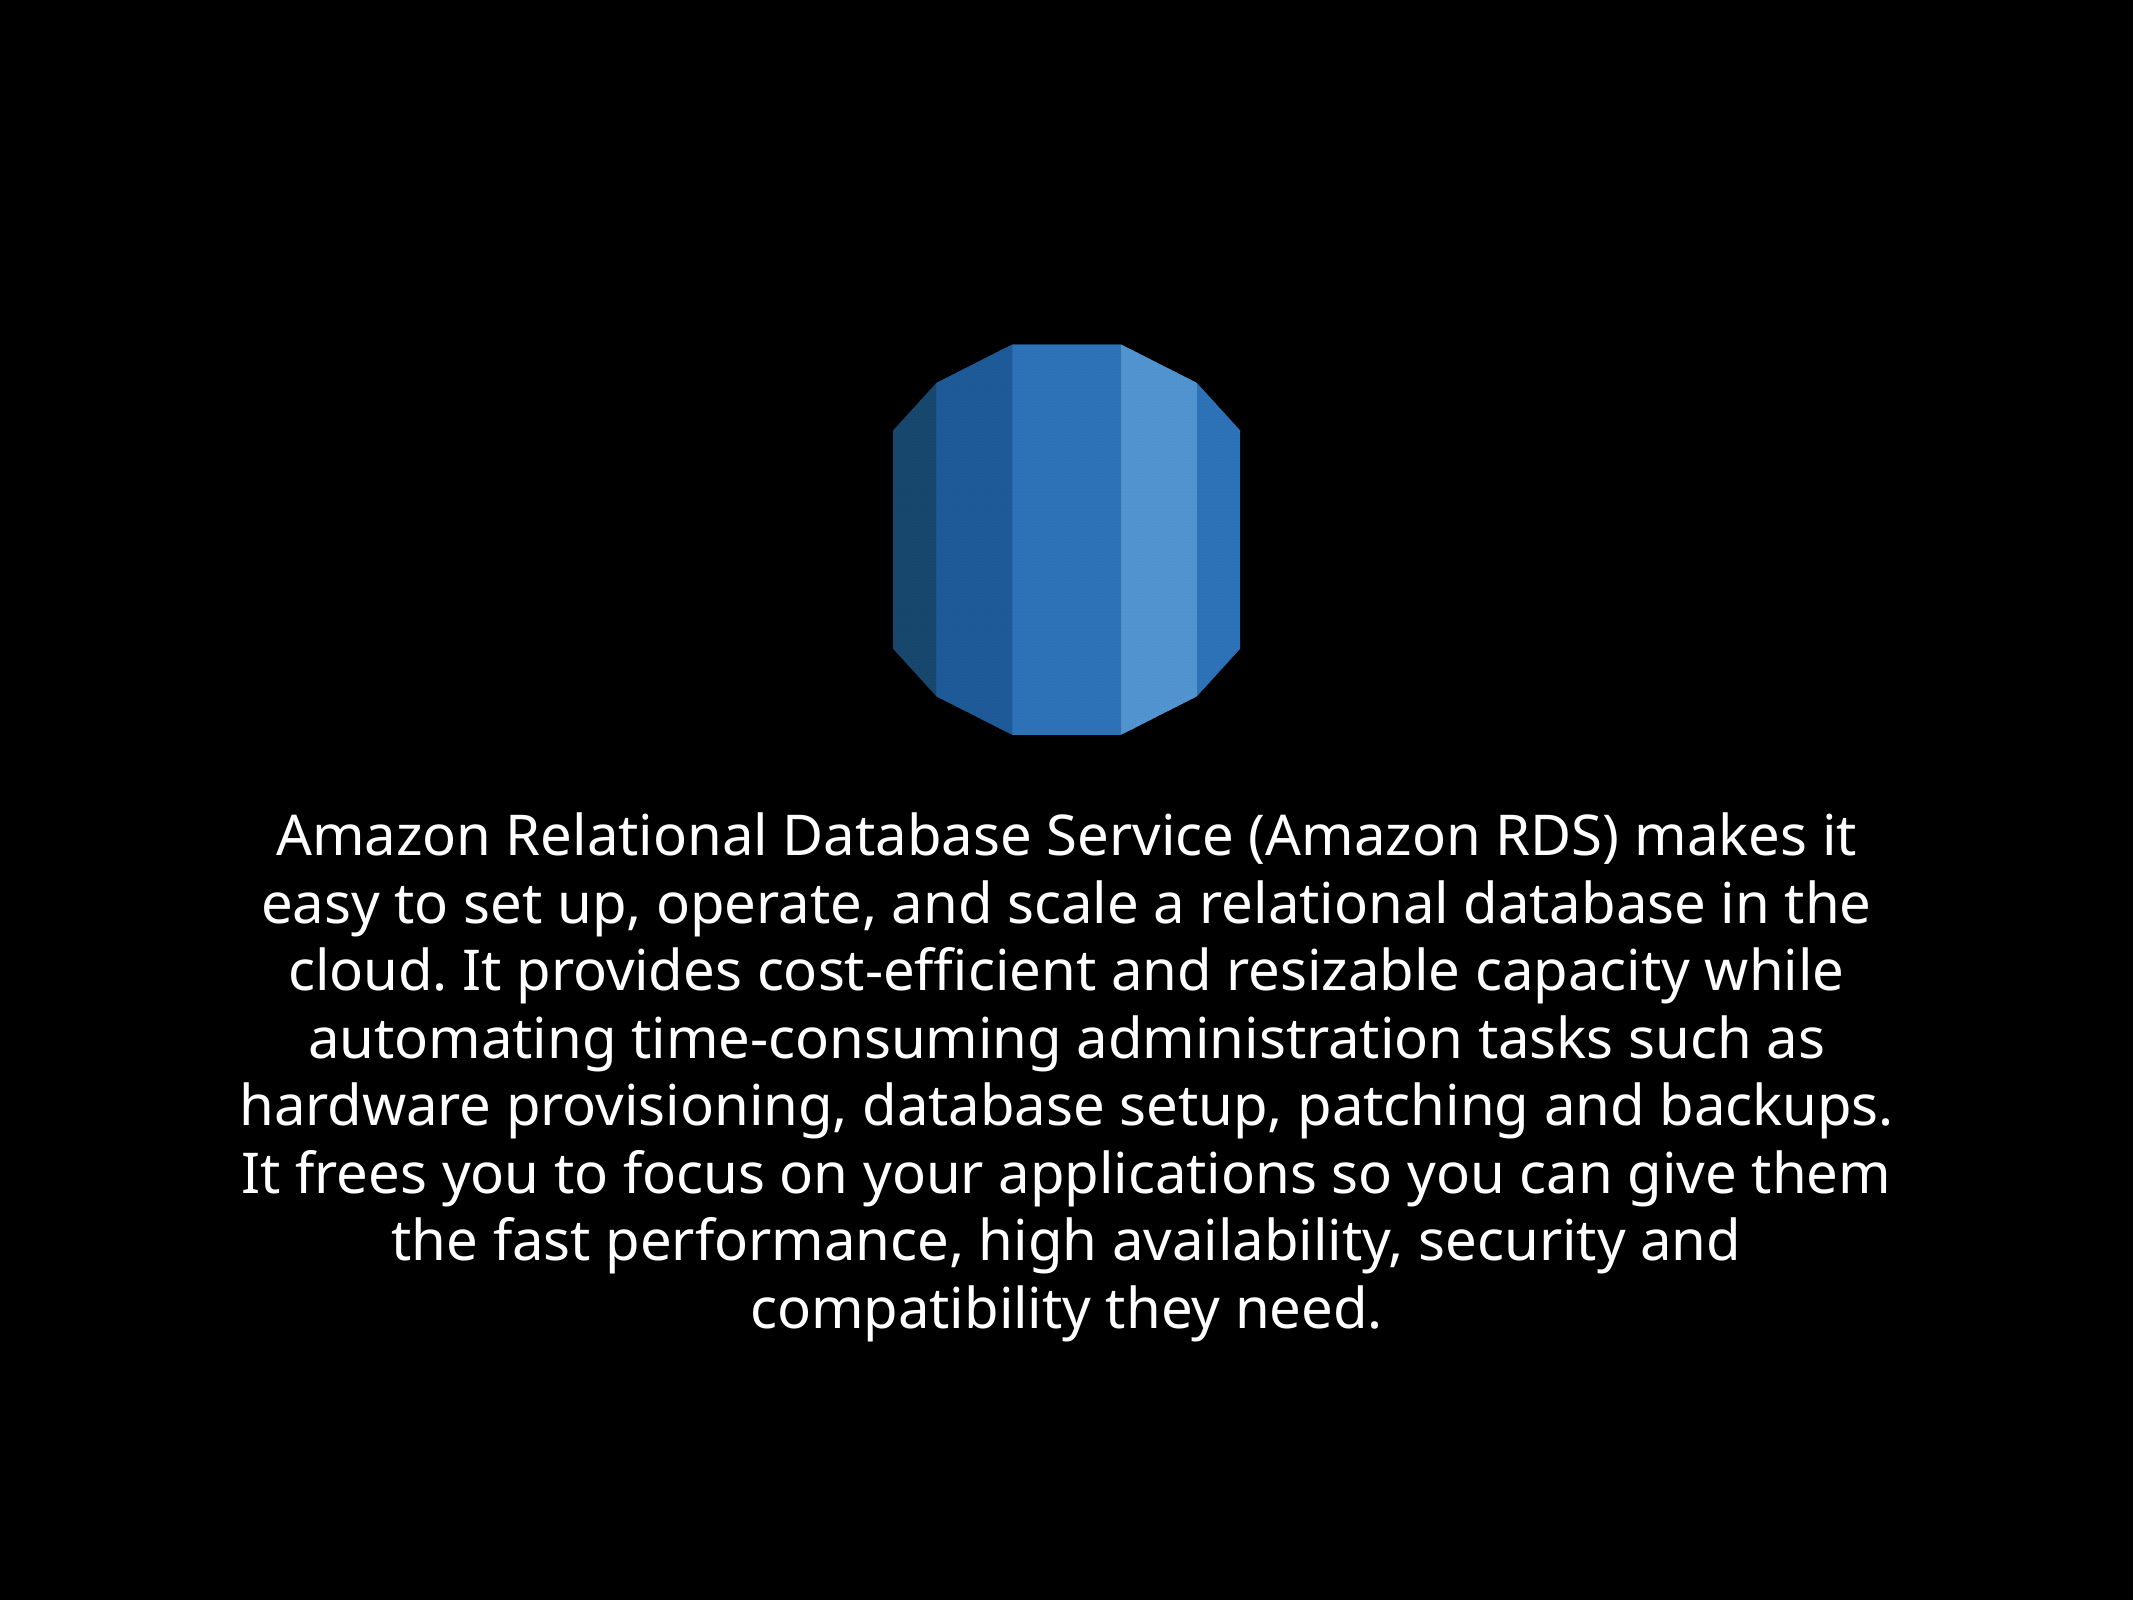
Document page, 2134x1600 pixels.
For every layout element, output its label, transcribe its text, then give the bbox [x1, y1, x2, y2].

picture [795, 268, 1338, 811]
title Amazon Relational Database Service (Amazon RDS) makes it easy to set up, operate, and scale a relational database in the cloud. It provides cost-efficient and resizable capacity while automating time-consuming administration tasks such as hardware provisioning, database setup, patching and backups. It frees you to focus on your applications so you can give them the fast performance, high availability, security and compatibility they need. [207, 805, 1926, 1349]
